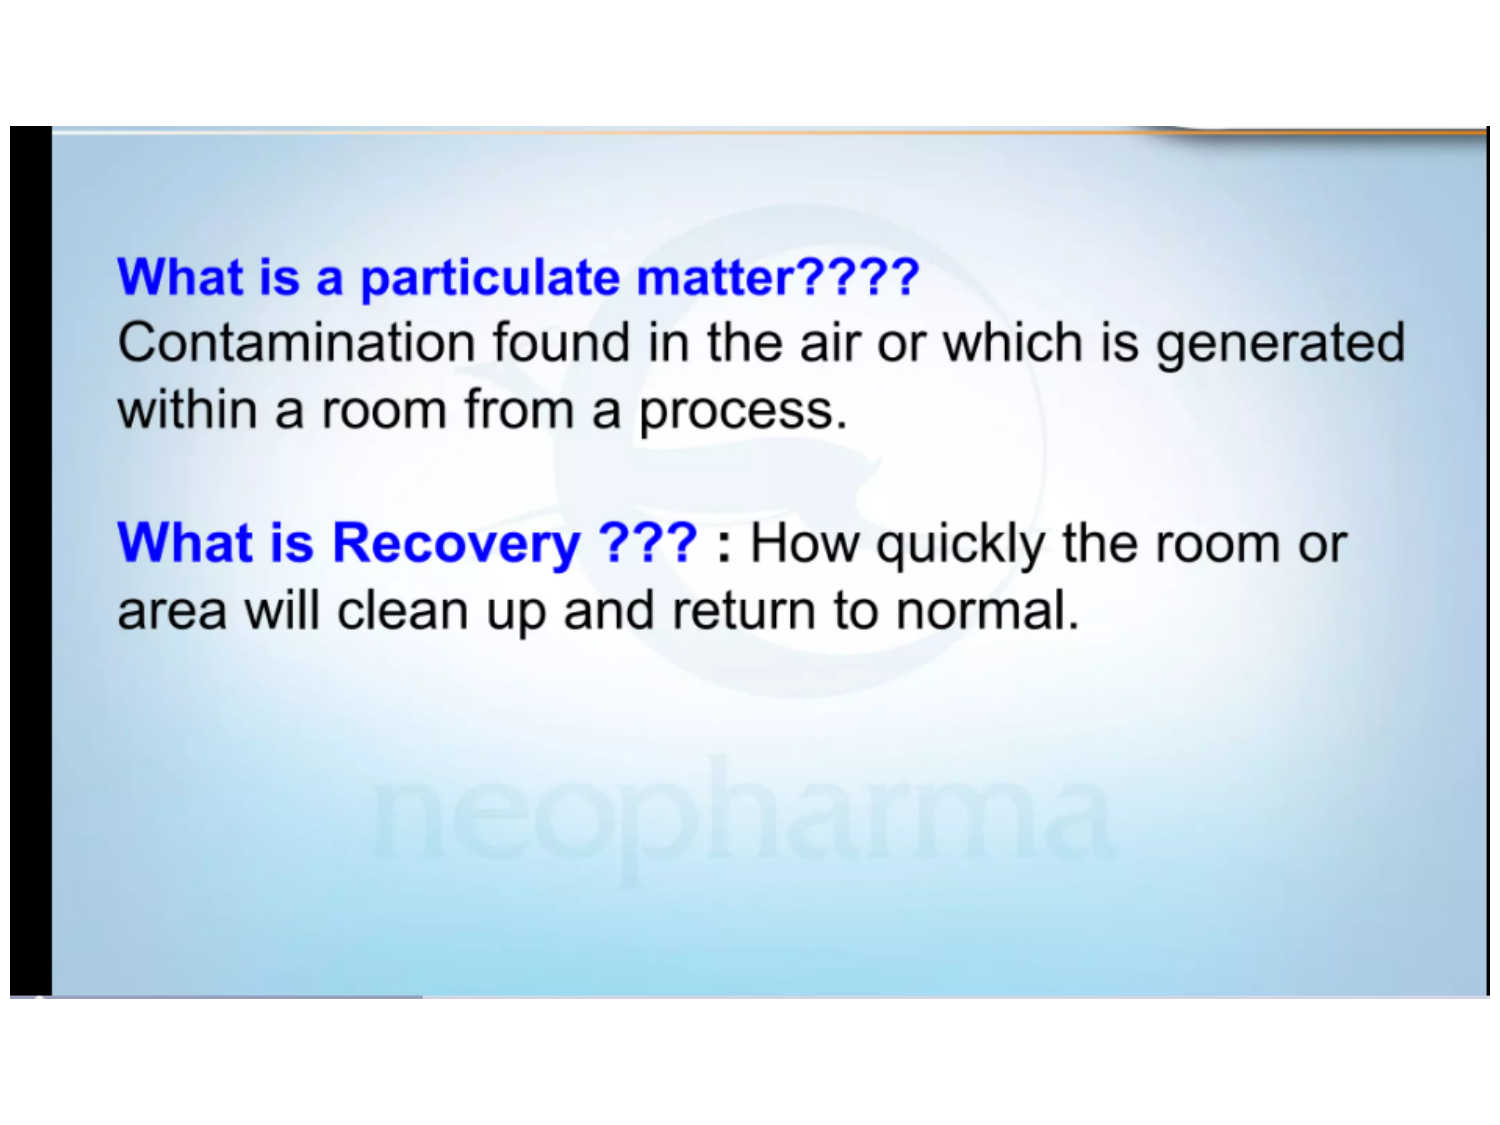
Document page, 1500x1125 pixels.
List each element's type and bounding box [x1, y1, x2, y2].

picture [10, 126, 1490, 999]
